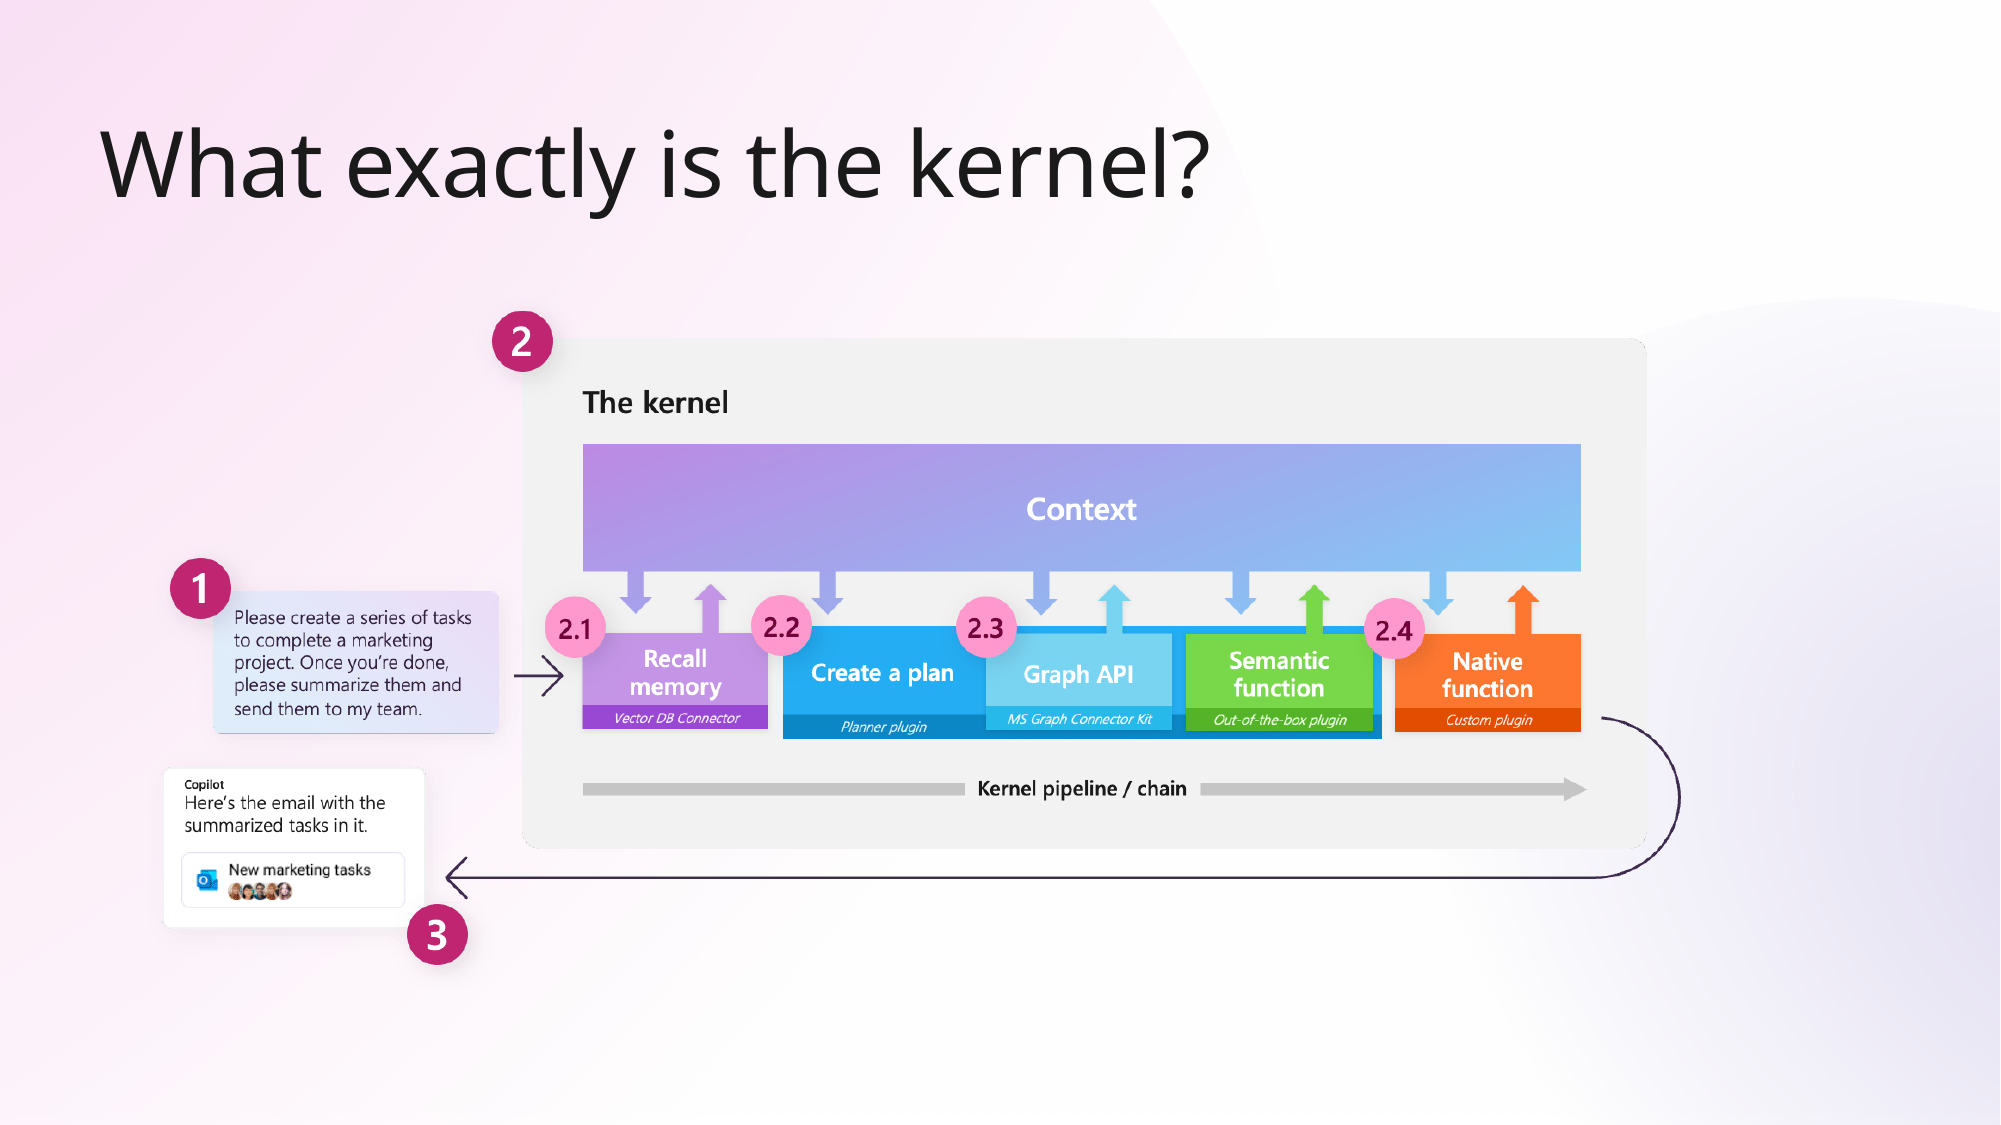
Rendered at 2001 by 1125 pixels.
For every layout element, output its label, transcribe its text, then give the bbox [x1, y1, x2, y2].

title What exactly is the kernel? [99, 99, 1900, 235]
picture [0, 0, 2001, 1125]
